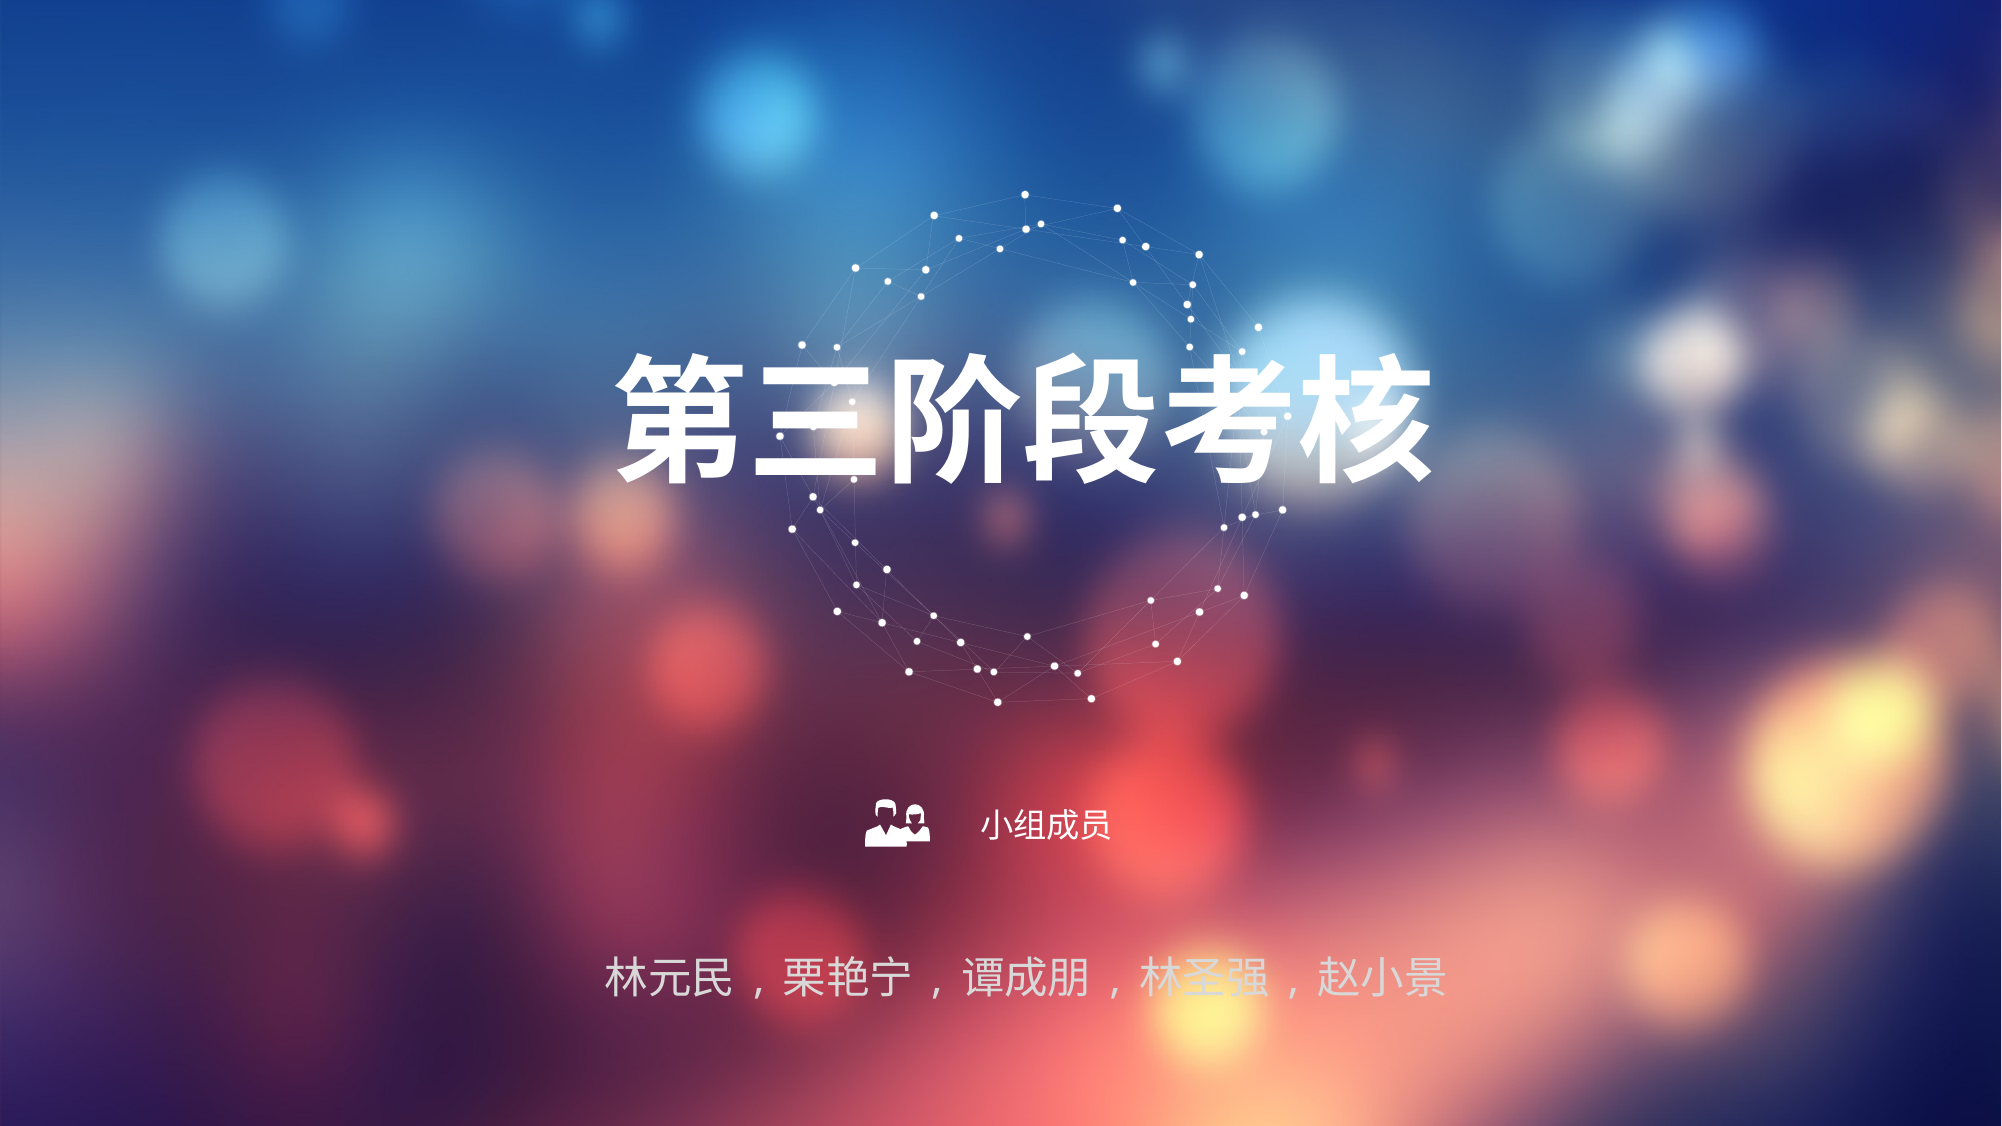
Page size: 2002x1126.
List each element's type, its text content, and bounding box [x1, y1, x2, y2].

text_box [779, 191, 1294, 708]
text_box 第三阶段考核 [479, 326, 774, 507]
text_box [864, 796, 1383, 853]
text_box 第三阶段考核 [1299, 326, 1567, 507]
text_box 林元民,栗艳宁,谭成朋,林圣强,赵小景 [269, 888, 1783, 1017]
picture [0, 0, 2002, 1126]
